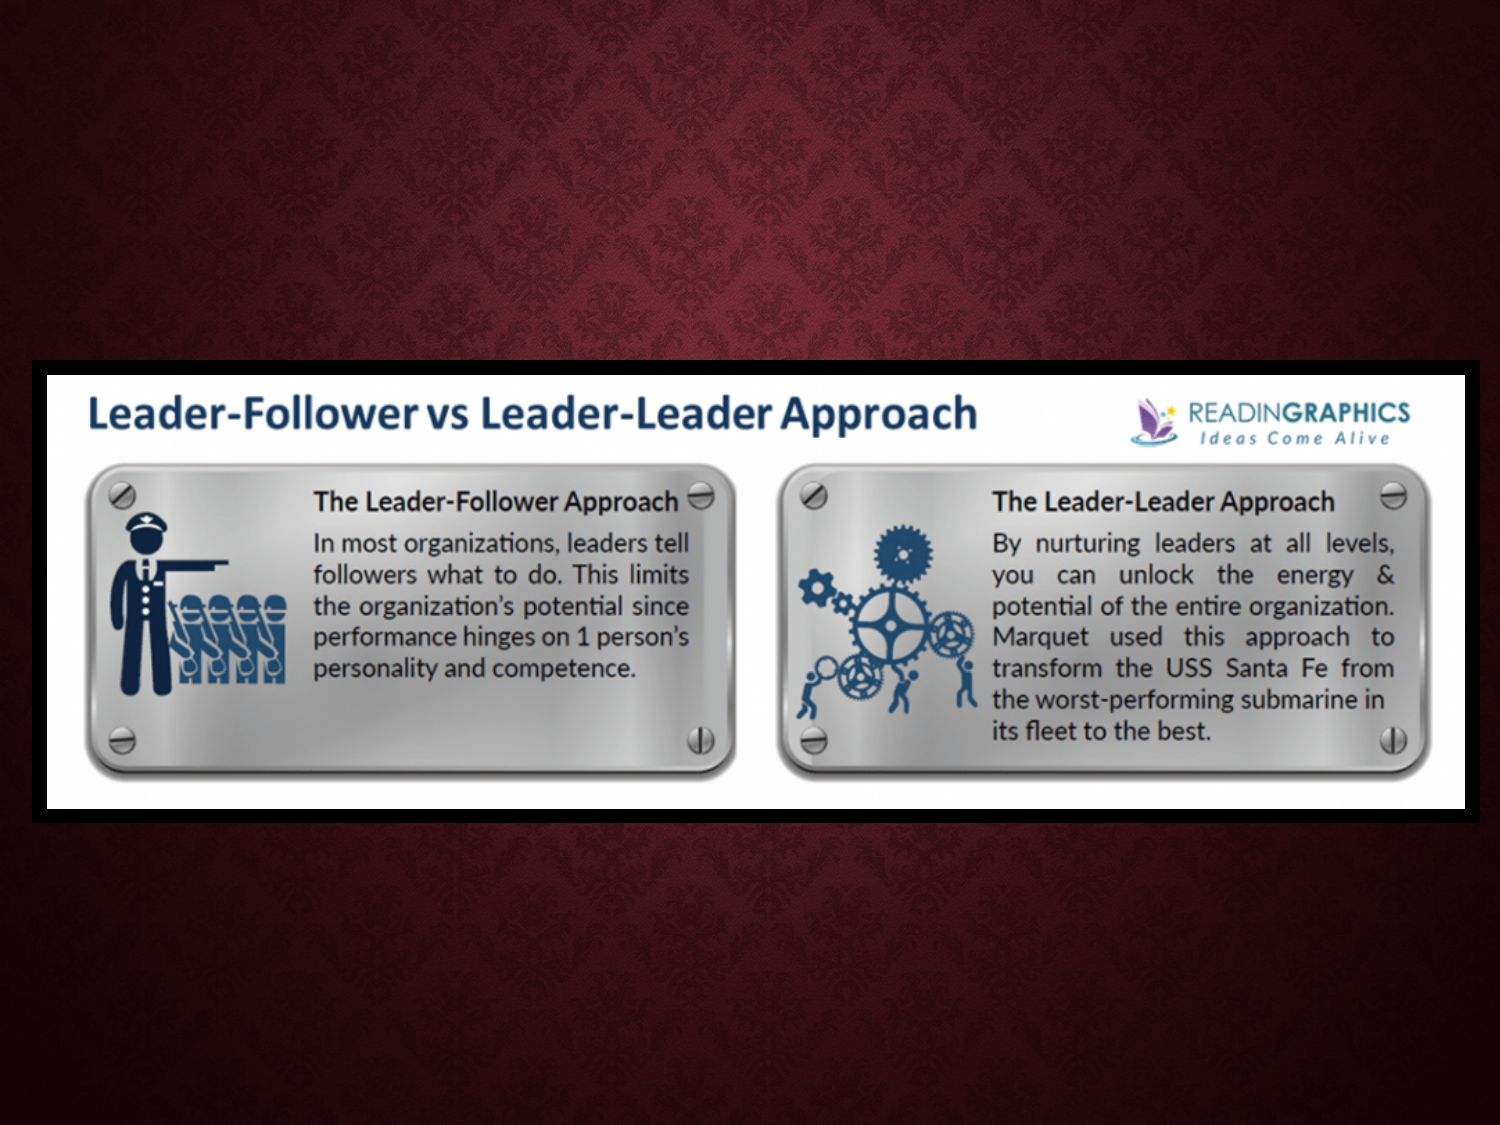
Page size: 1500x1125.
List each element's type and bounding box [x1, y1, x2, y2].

list [46, 374, 1466, 809]
